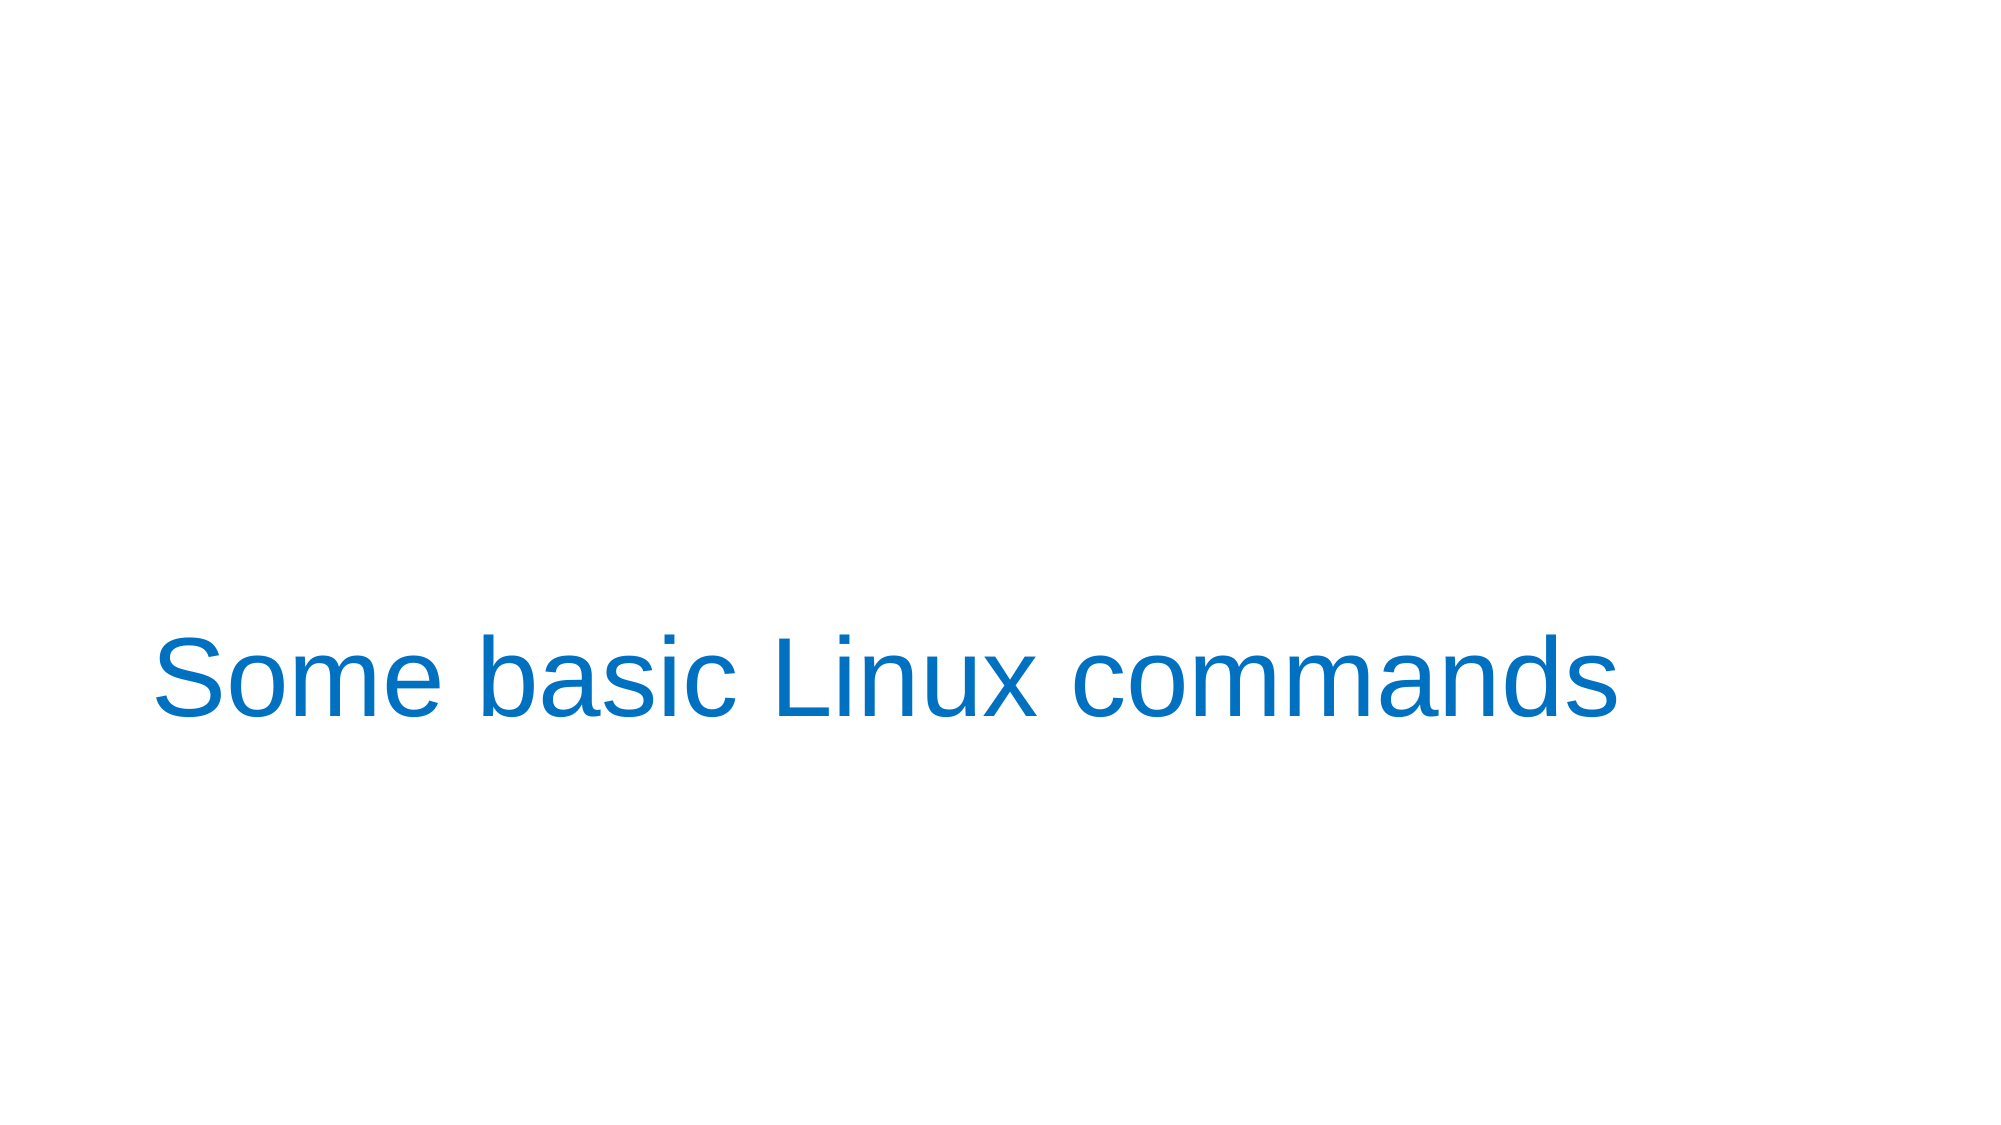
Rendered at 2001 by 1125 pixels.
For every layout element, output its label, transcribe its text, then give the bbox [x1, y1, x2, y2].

title Some basic Linux commands [136, 280, 1862, 749]
